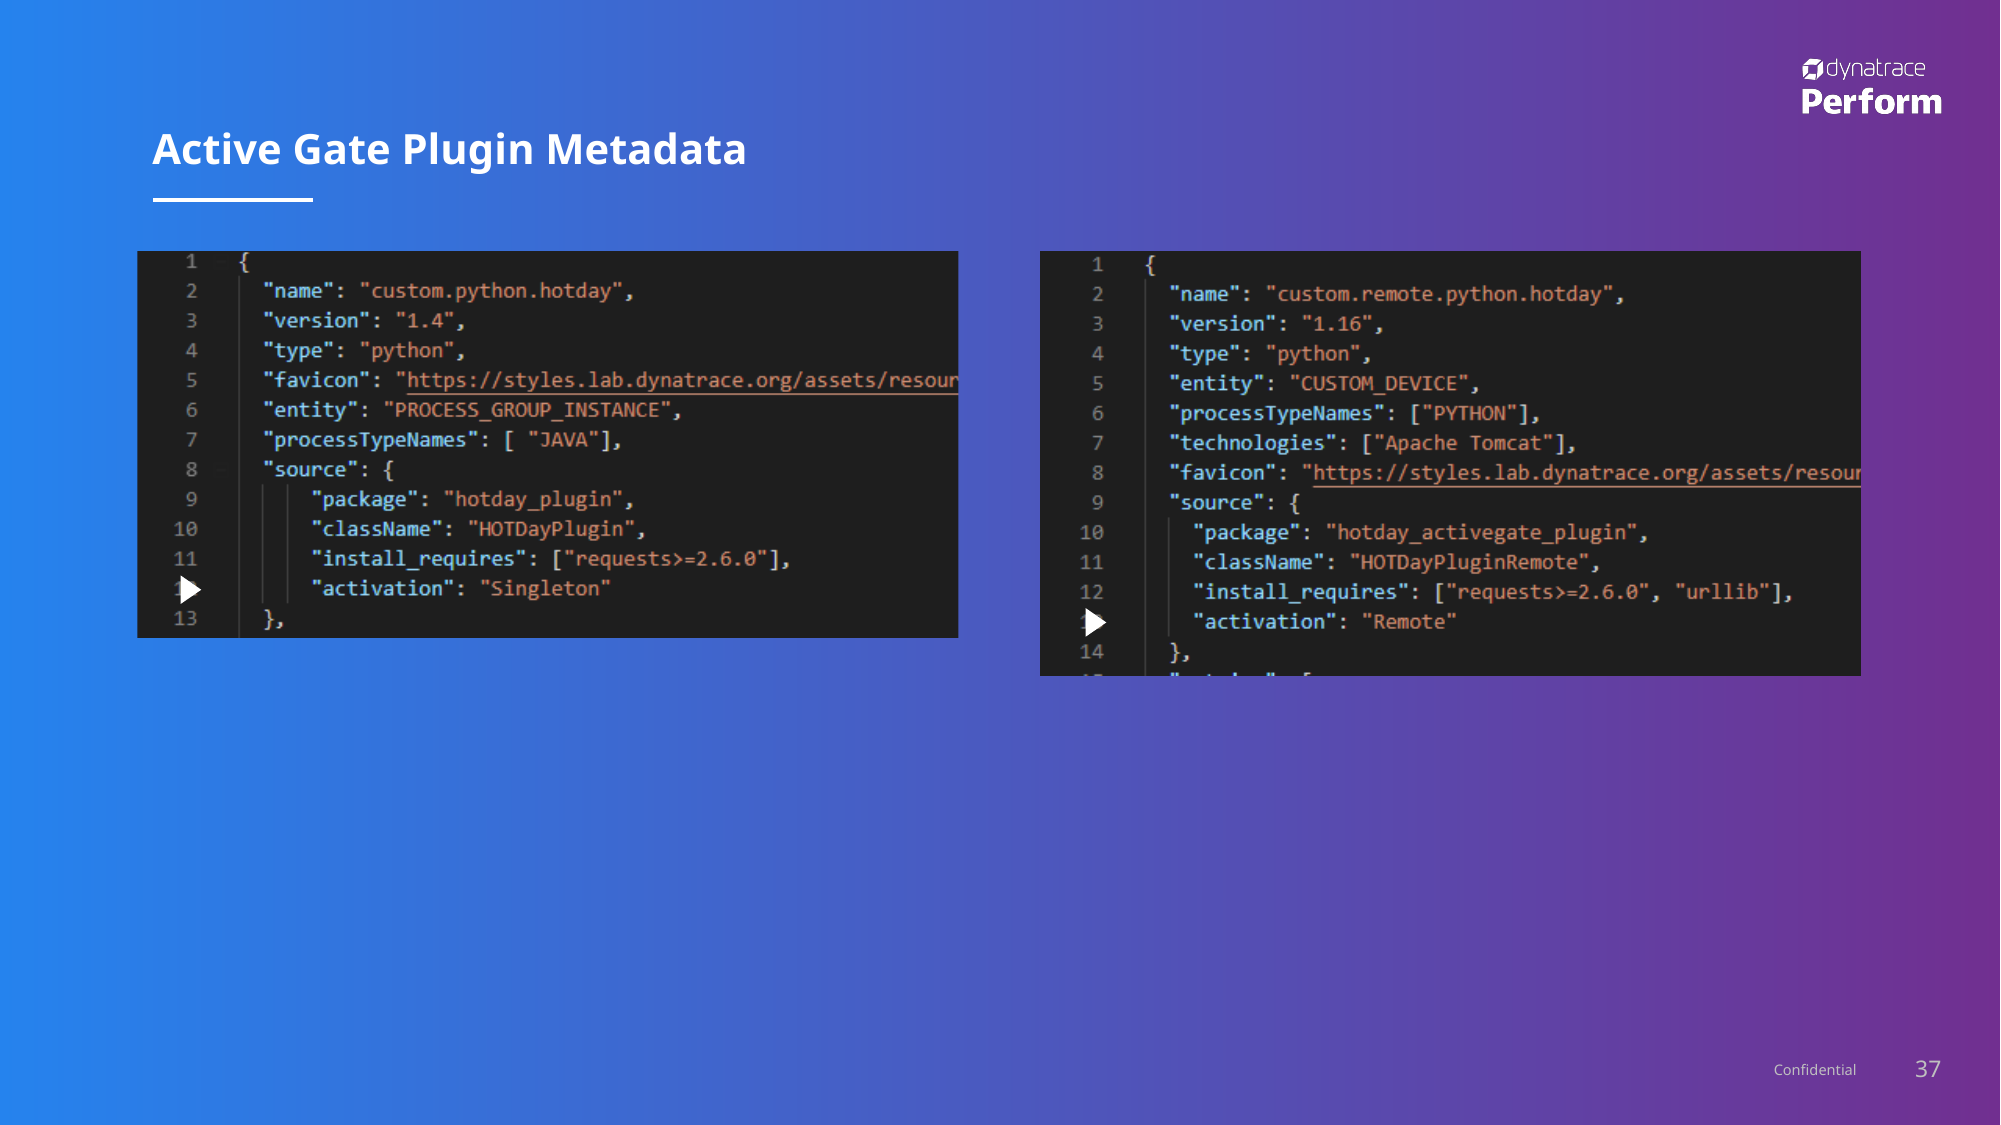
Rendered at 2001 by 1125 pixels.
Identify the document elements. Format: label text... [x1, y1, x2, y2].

title Active Gate Plugin Metadata [137, 59, 1863, 181]
picture [1040, 251, 1861, 676]
picture [1797, 51, 1945, 125]
picture [137, 251, 959, 638]
